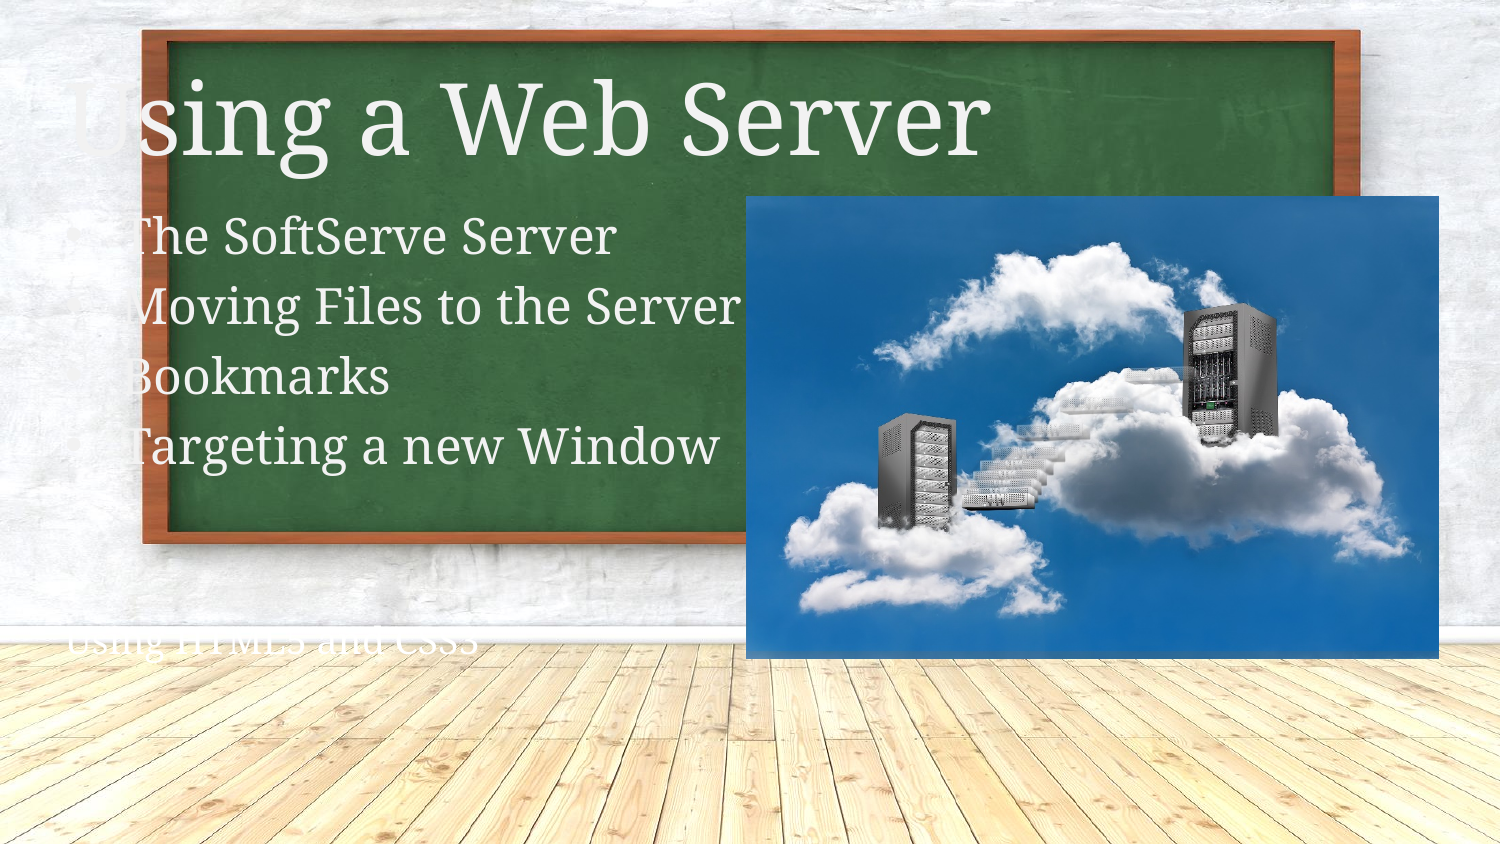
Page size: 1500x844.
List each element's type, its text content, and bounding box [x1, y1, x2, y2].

title Using a Web Server [50, 33, 1450, 197]
picture [0, 0, 1500, 844]
list The SoftServe Server Moving Files to the Server Bookmarks Targeting a new Window [50, 196, 744, 622]
